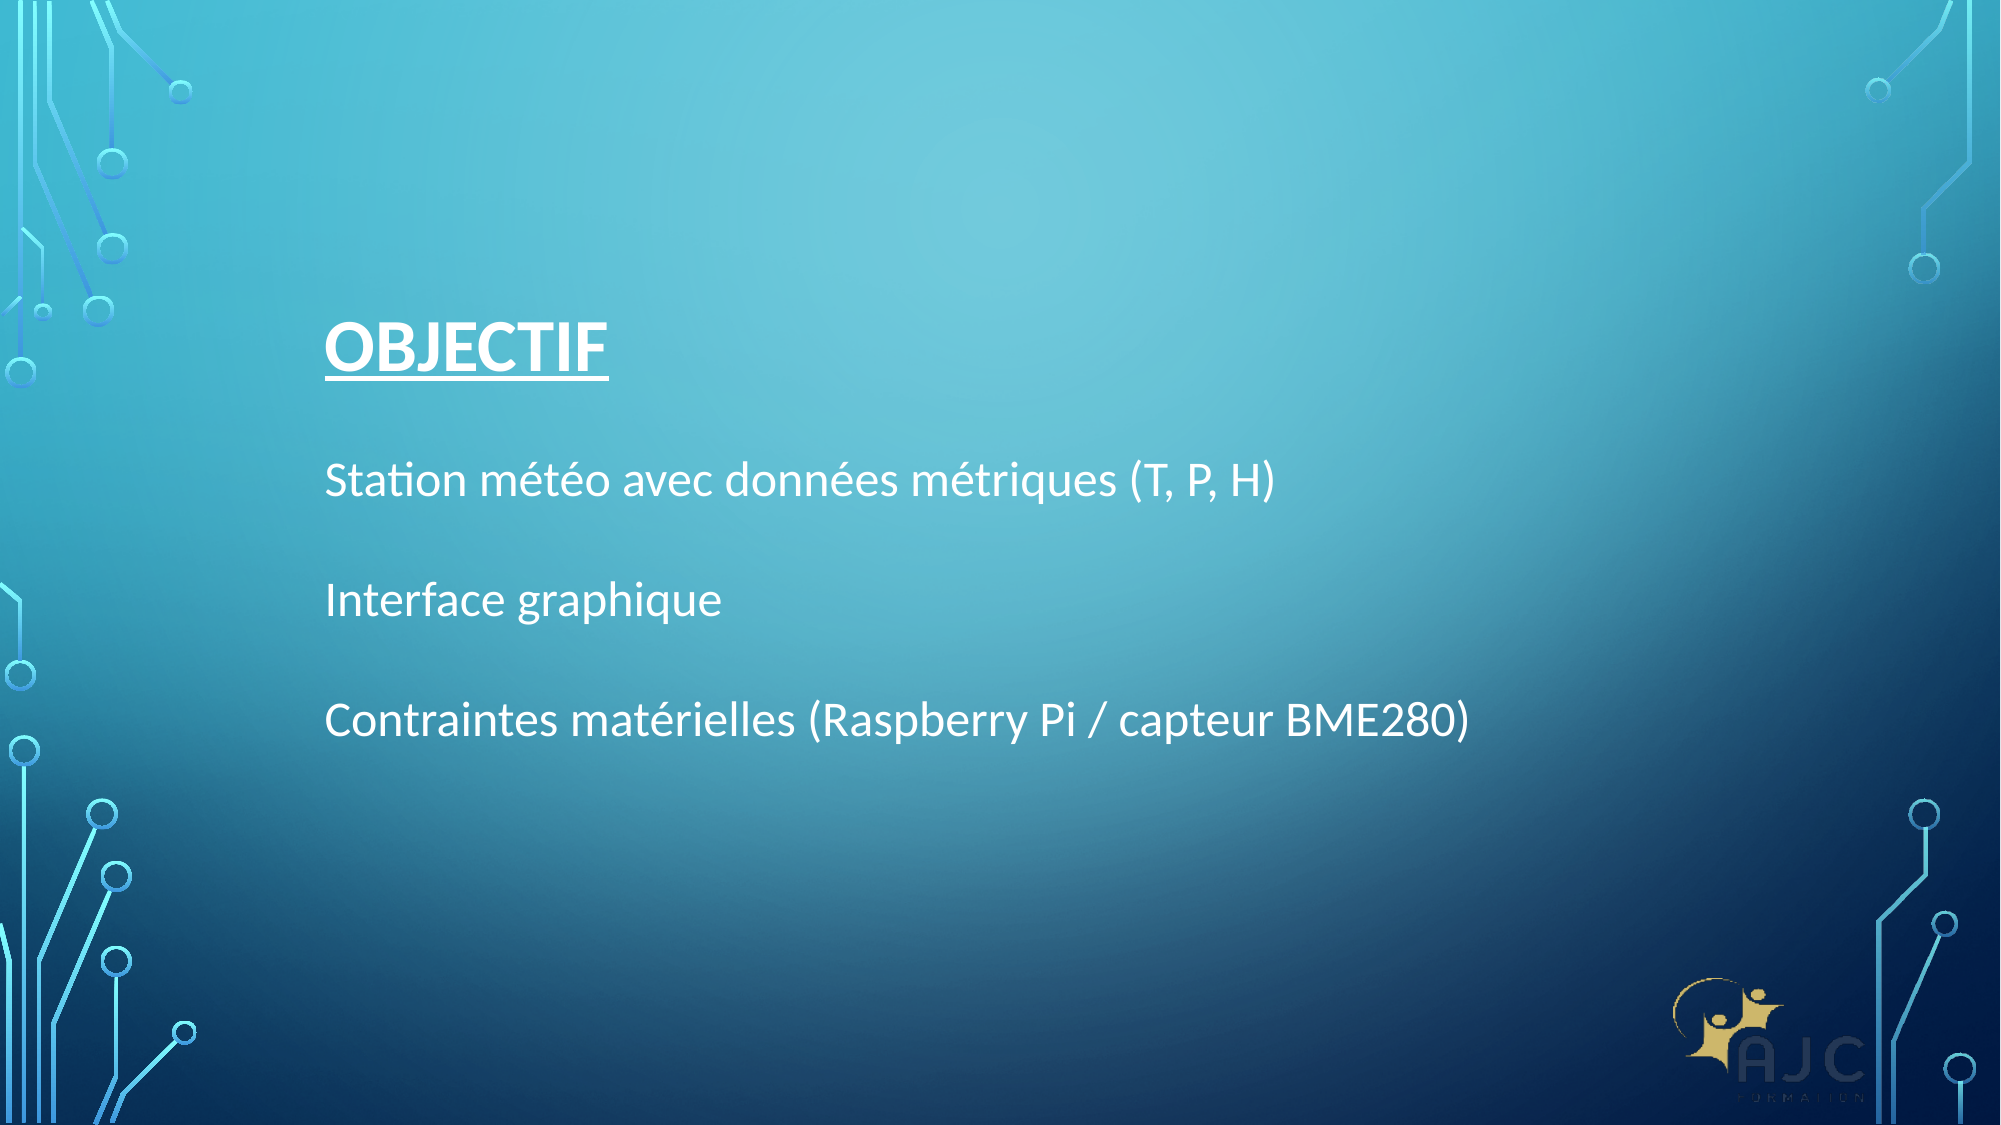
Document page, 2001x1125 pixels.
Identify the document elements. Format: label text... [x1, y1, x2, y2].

picture [1672, 977, 1865, 1102]
text_box OBJECTIF Station météo avec données métriques (T, P, H) Interface graphique Contraintes matérielles (Raspberry Pi / capteur BME280) [309, 288, 1529, 754]
